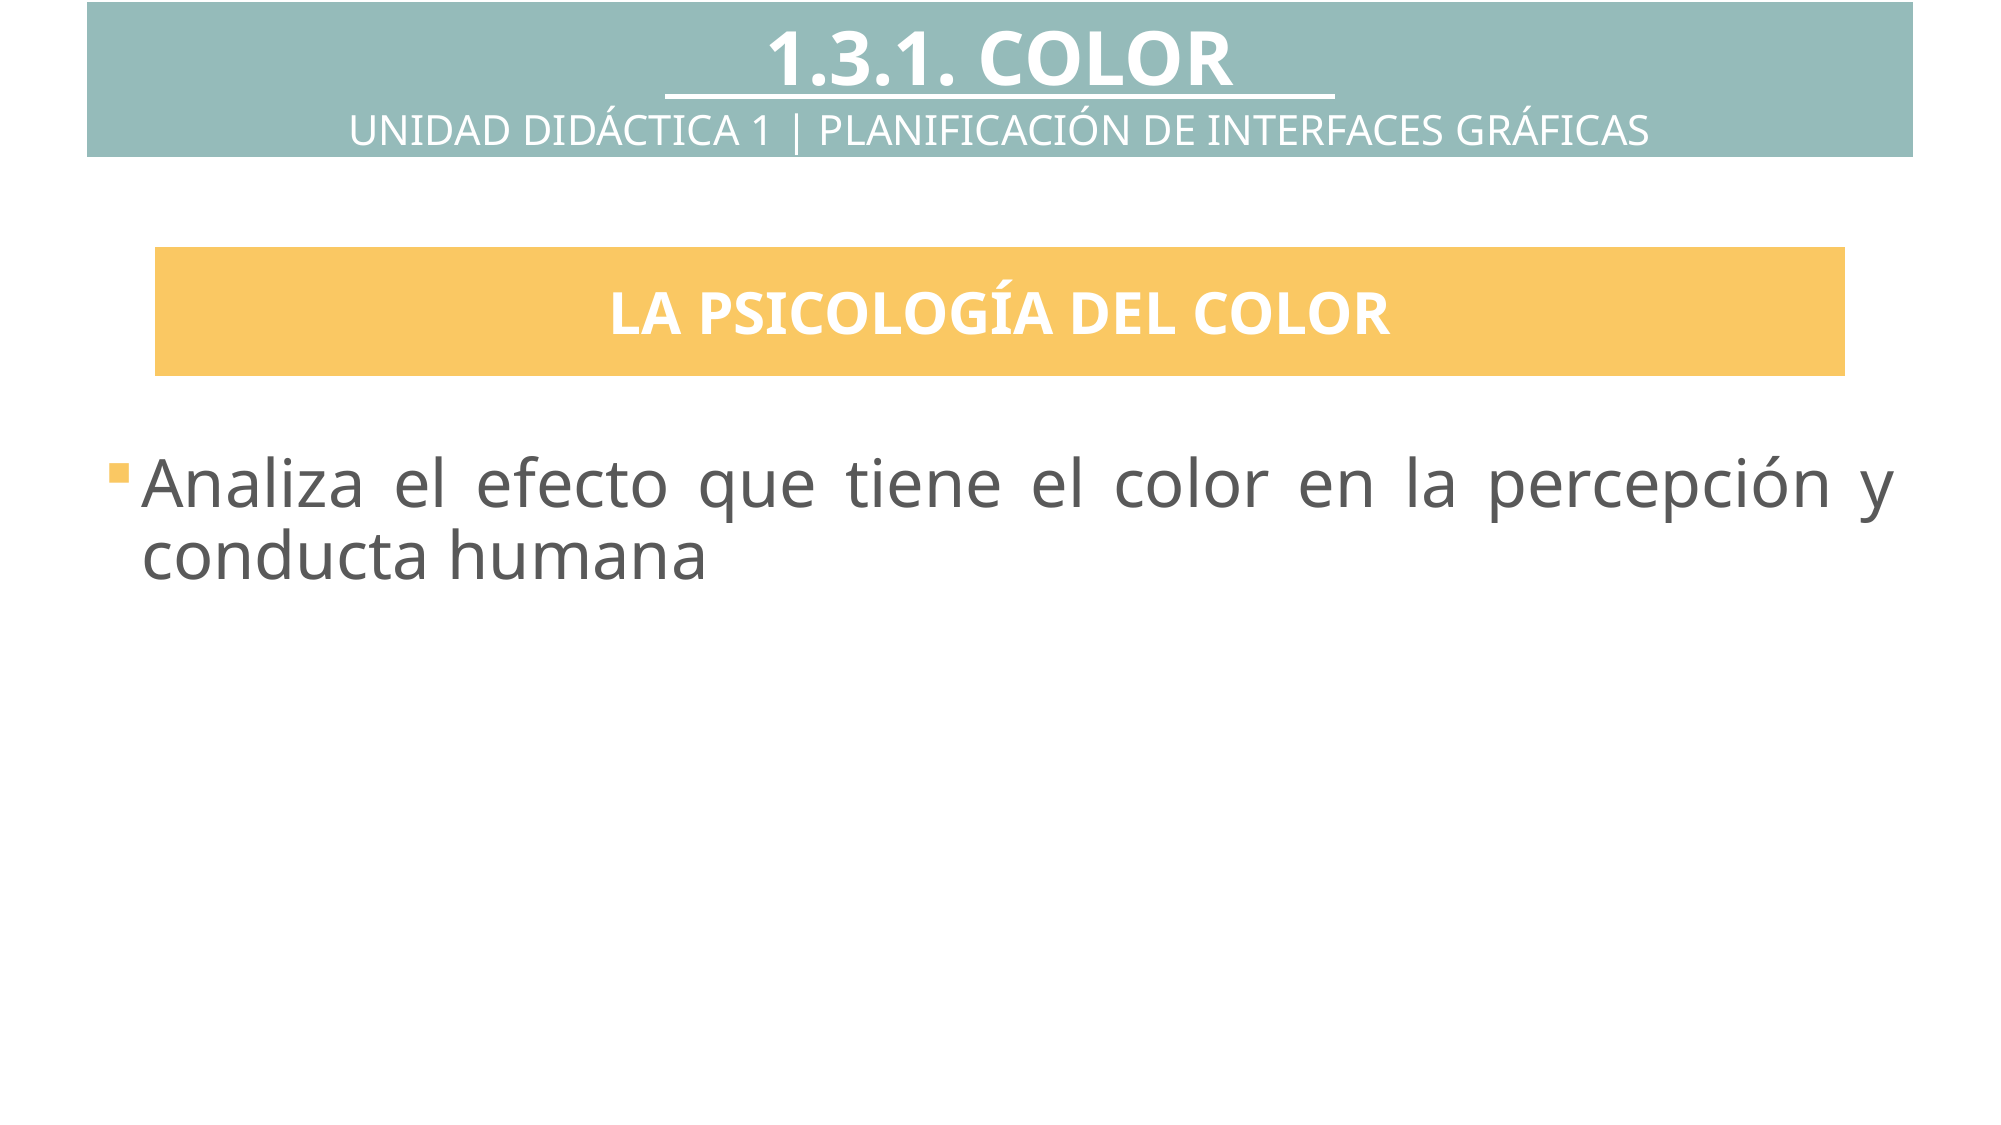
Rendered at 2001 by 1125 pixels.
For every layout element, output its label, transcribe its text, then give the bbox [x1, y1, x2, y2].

text_box 1.3.1. COLOR [87, 2, 1913, 102]
text_box UNIDAD DIDÁCTICA 1 | PLANIFICACIÓN DE INTERFACES GRÁFICAS [87, 102, 1913, 157]
list Analiza el efecto que tiene el color en la percepción y conducta humana [88, 248, 1912, 1095]
text_box LA PSICOLOGÍA DEL COLOR [155, 247, 1845, 376]
